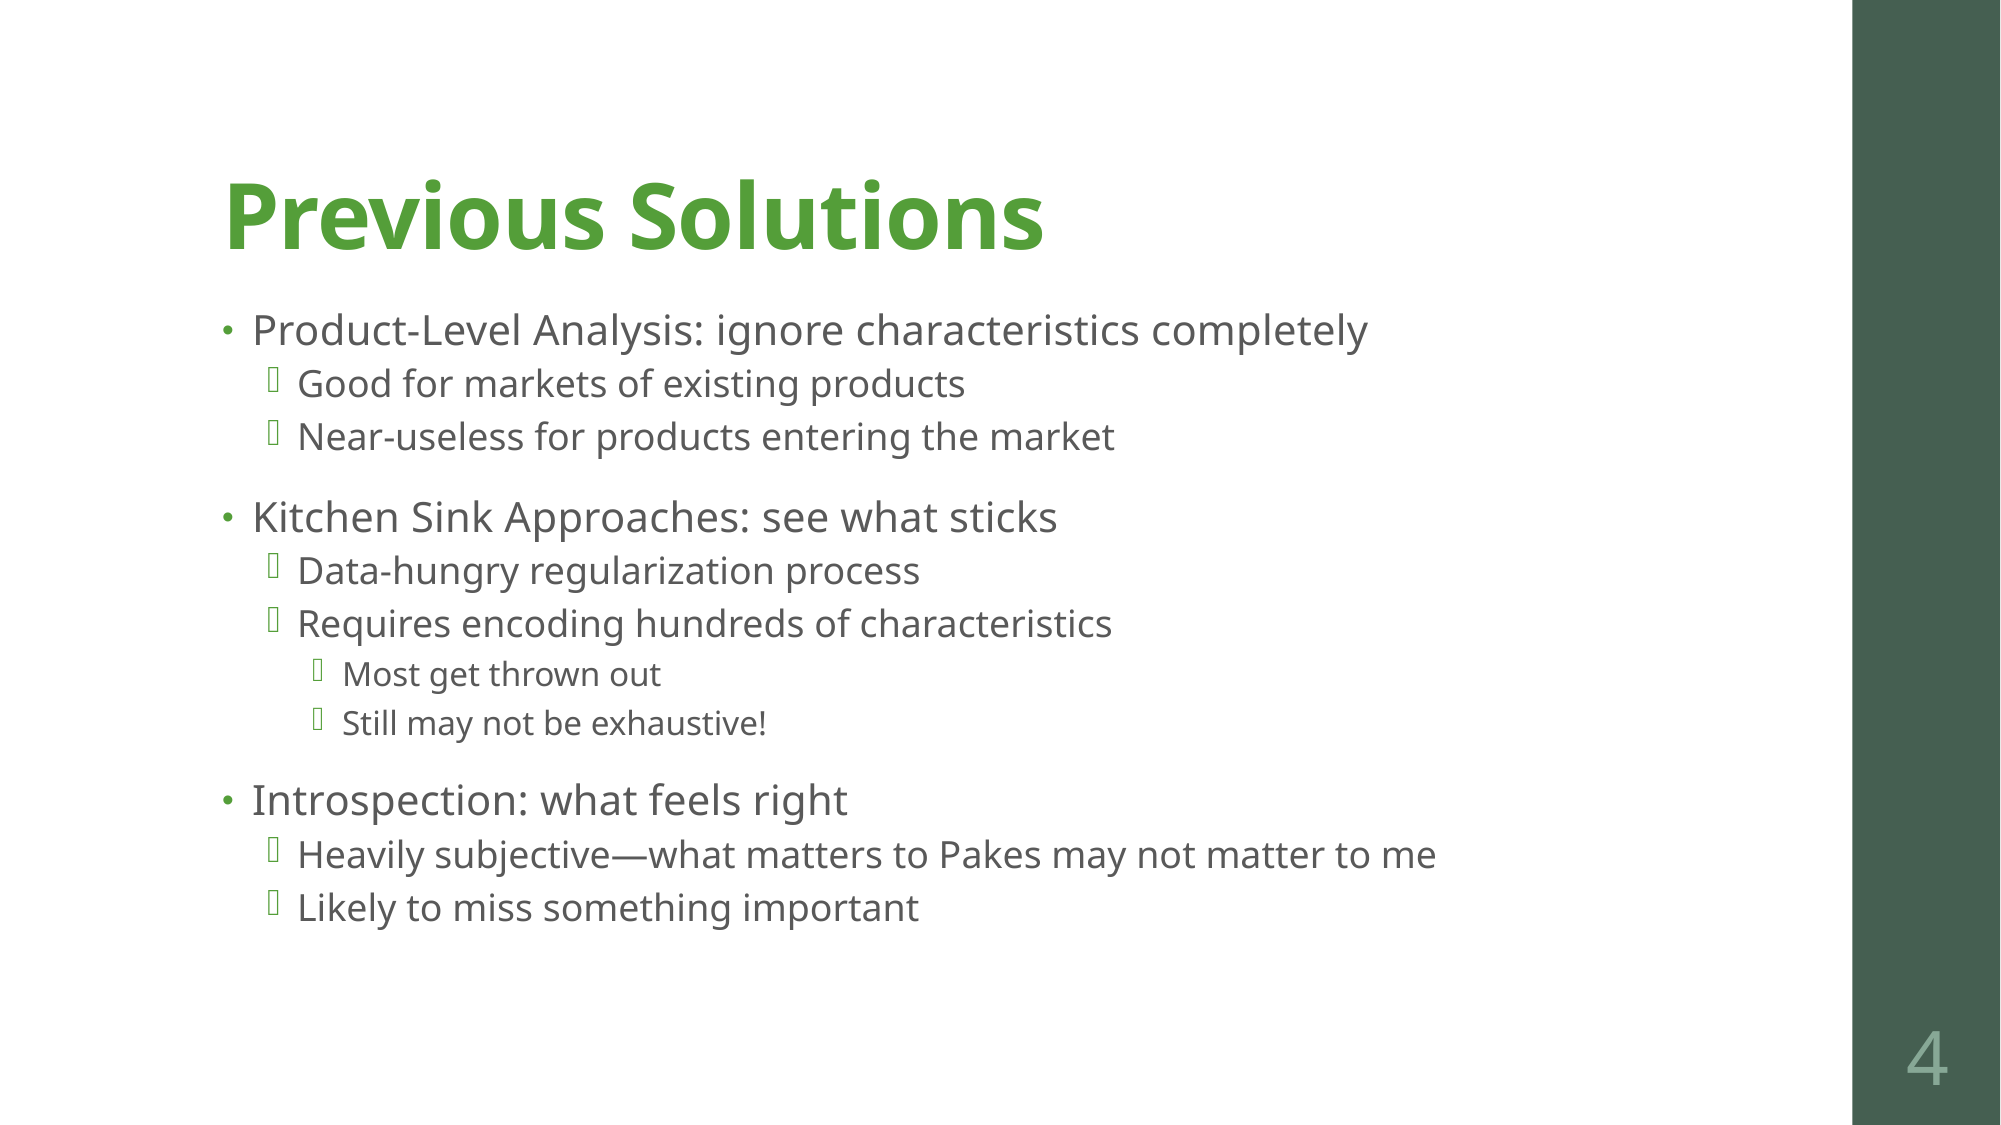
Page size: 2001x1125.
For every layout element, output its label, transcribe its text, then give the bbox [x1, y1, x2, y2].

slide_number 4 [1852, 1012, 2000, 1110]
list Product-Level Analysis: ignore characteristics completely Good for markets of existing products Near-useless for products entering the market Kitchen Sink Approaches: see what sticks Data-hungry regularization process Requires encoding hundreds of characteristics Most get thrown out Still may not be exhaustive! Introspection: what feels right Heavily subjective—what matters to Pakes may not matter to me Likely to miss something important [206, 299, 1617, 1014]
title Previous Solutions [206, 43, 1797, 278]
